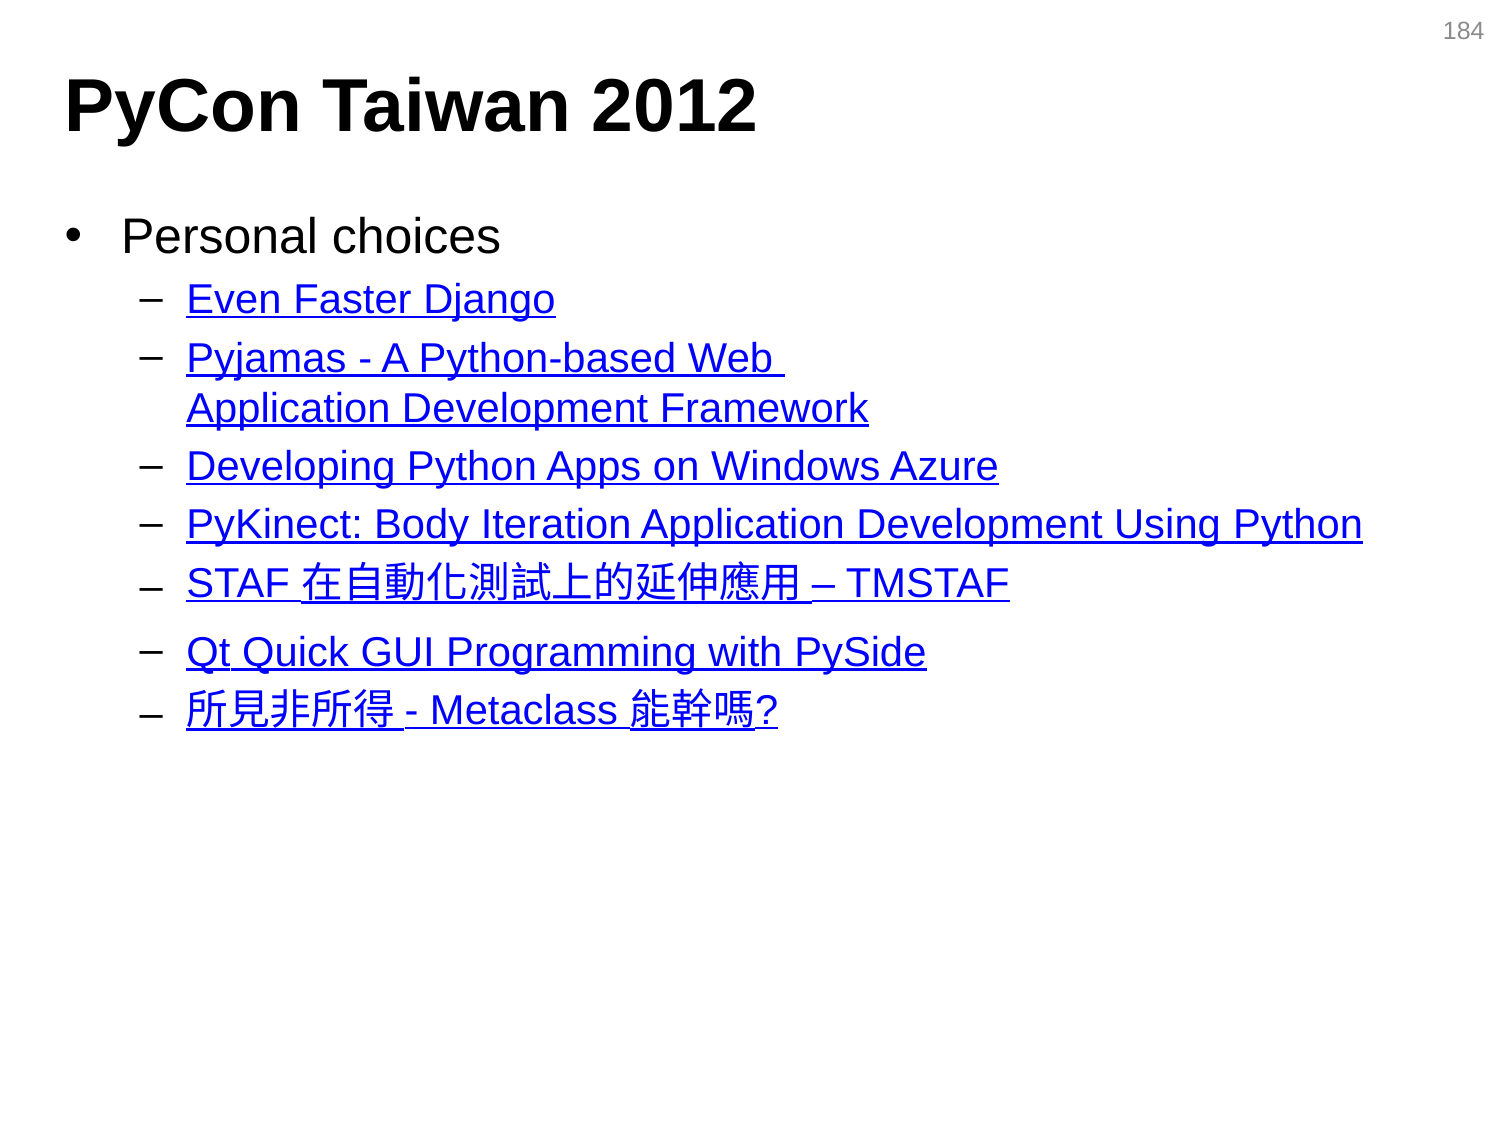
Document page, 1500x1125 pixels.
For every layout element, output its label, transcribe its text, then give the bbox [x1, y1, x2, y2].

list Personal choices Even Faster Django Pyjamas - A Python-based Web Application Development Framework Developing Python Apps on Windows Azure PyKinect: Body Iteration Application Development Using Python STAF 在自動化測試上的延伸應用 – TMSTAF Qt Quick GUI Programming with PySide 所見非所得 - Metaclass 能幹嗎? [49, 196, 1400, 939]
slide_number 184 [1149, 0, 1500, 60]
title PyCon Taiwan 2012 [49, 7, 1400, 195]
